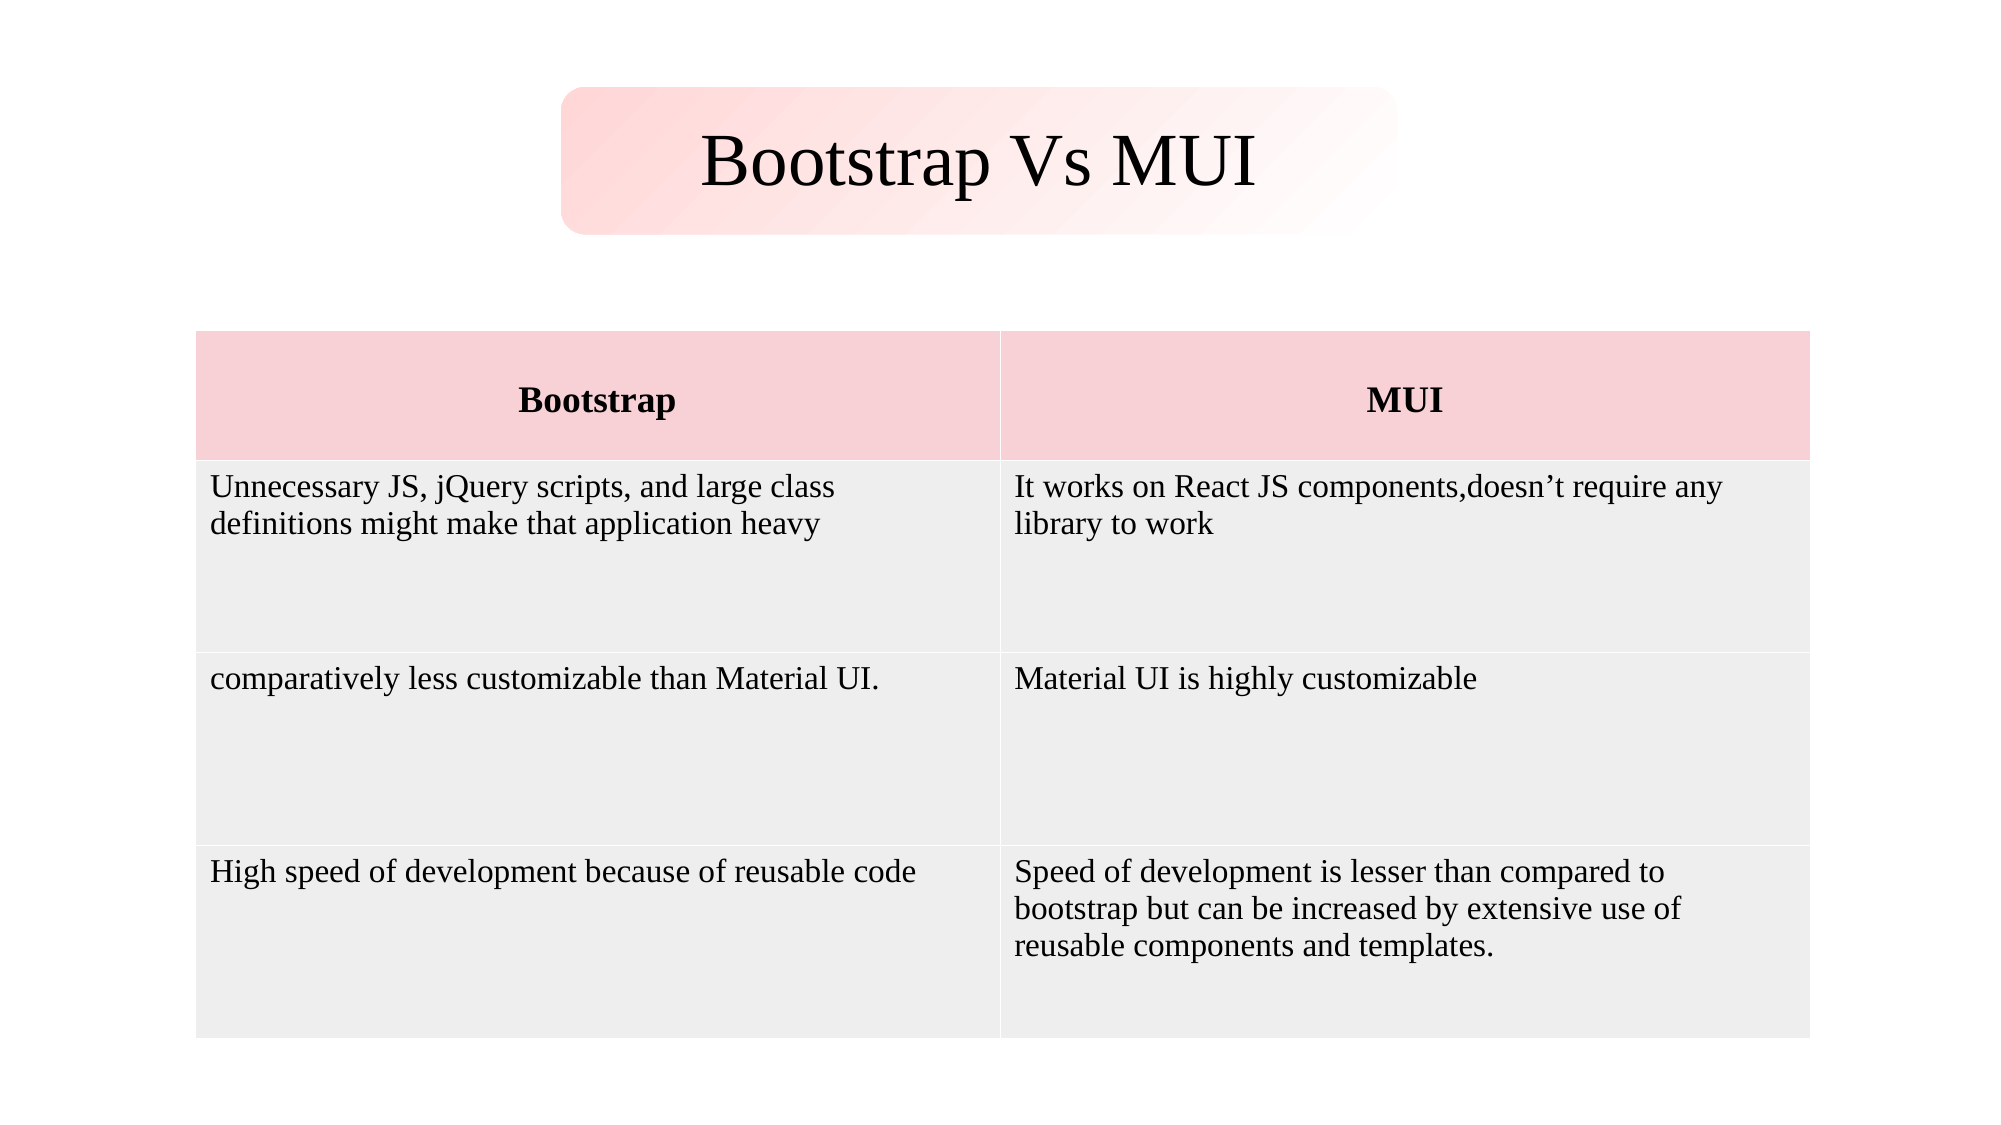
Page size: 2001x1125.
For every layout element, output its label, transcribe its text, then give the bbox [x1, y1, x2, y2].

table_header Bootstrap [196, 331, 1000, 460]
table_cell Unnecessary JS, jQuery scripts, and large class definitions might make that application heavy [196, 461, 1000, 652]
table_cell Material UI is highly customizable [1001, 653, 1810, 845]
table_cell High speed of development because of reusable code [196, 846, 1000, 1038]
table_cell comparatively less customizable than Material UI. [196, 653, 1000, 845]
text_box Bootstrap Vs MUI [561, 87, 1398, 235]
table_header MUI [1001, 331, 1810, 460]
table_cell It works on React JS components,doesn’t require any library to work [1001, 461, 1810, 652]
table_cell Speed of development is lesser than compared to bootstrap but can be increased by extensive use of reusable components and templates. [1001, 846, 1810, 1038]
